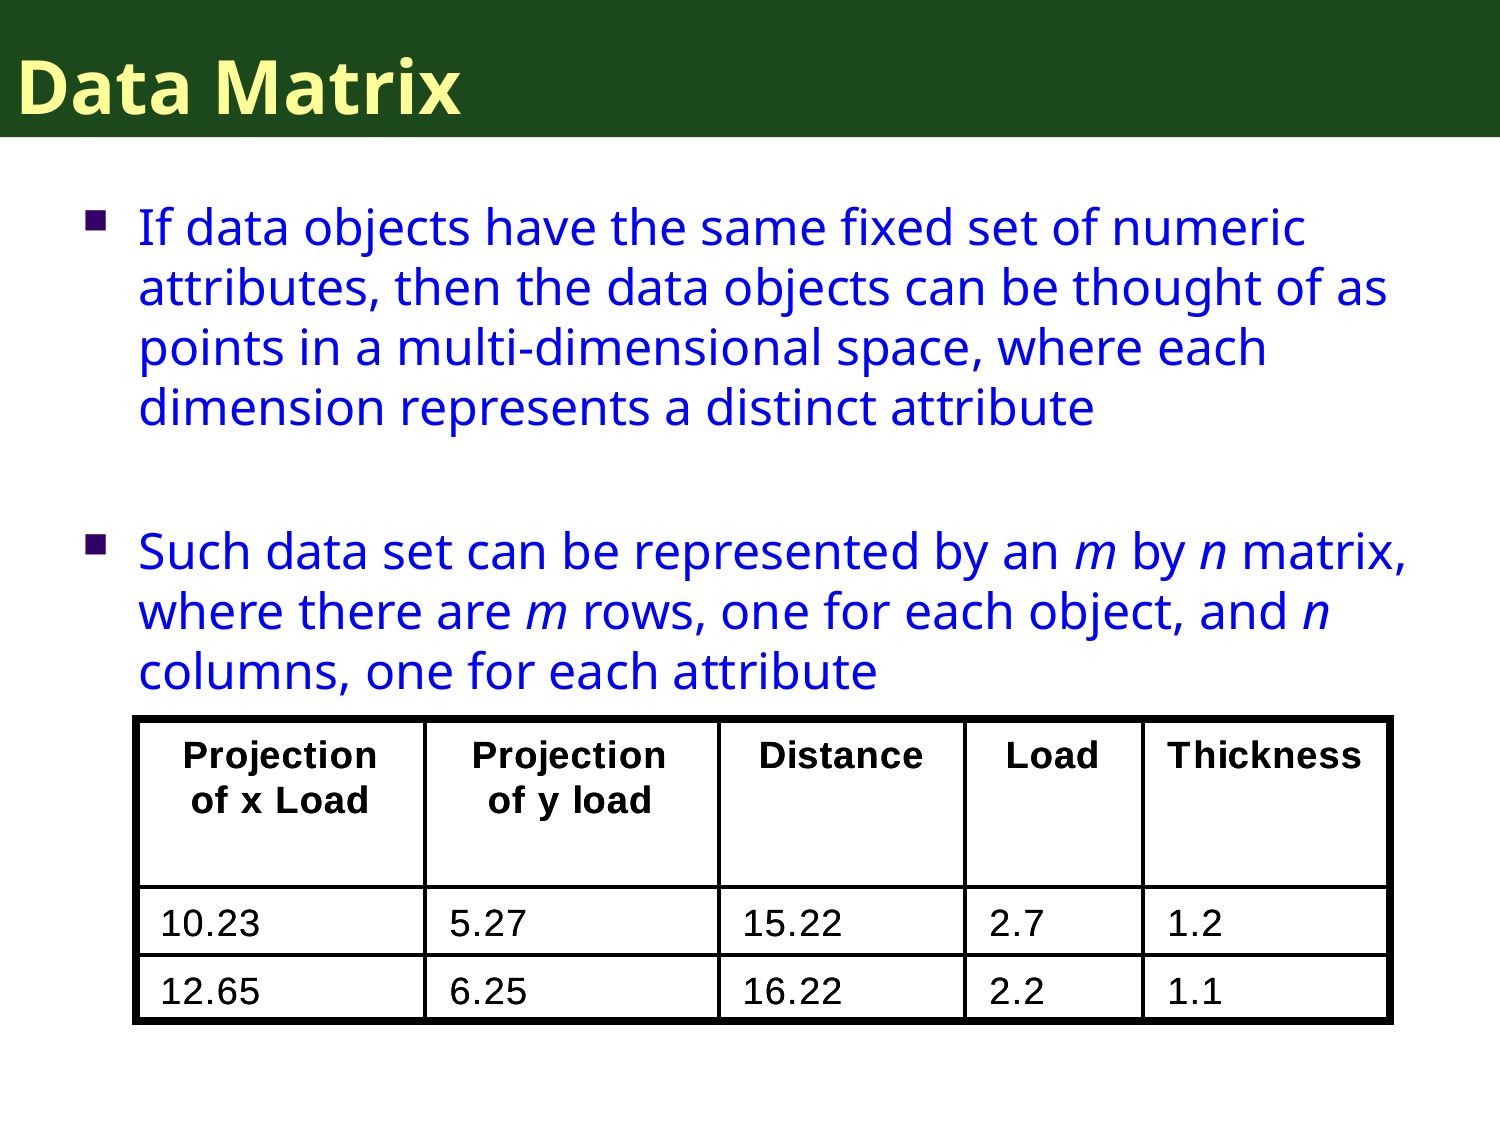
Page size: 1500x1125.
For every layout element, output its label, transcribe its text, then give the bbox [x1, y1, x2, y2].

list If data objects have the same fixed set of numeric attributes, then the data objects can be thought of as points in a multi-dimensional space, where each dimension represents a distinct attribute Such data set can be represented by an m by n matrix, where there are m rows, one for each object, and n columns, one for each attribute [67, 187, 1432, 700]
title Data Matrix [0, 0, 1500, 138]
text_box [124, 707, 1399, 1038]
